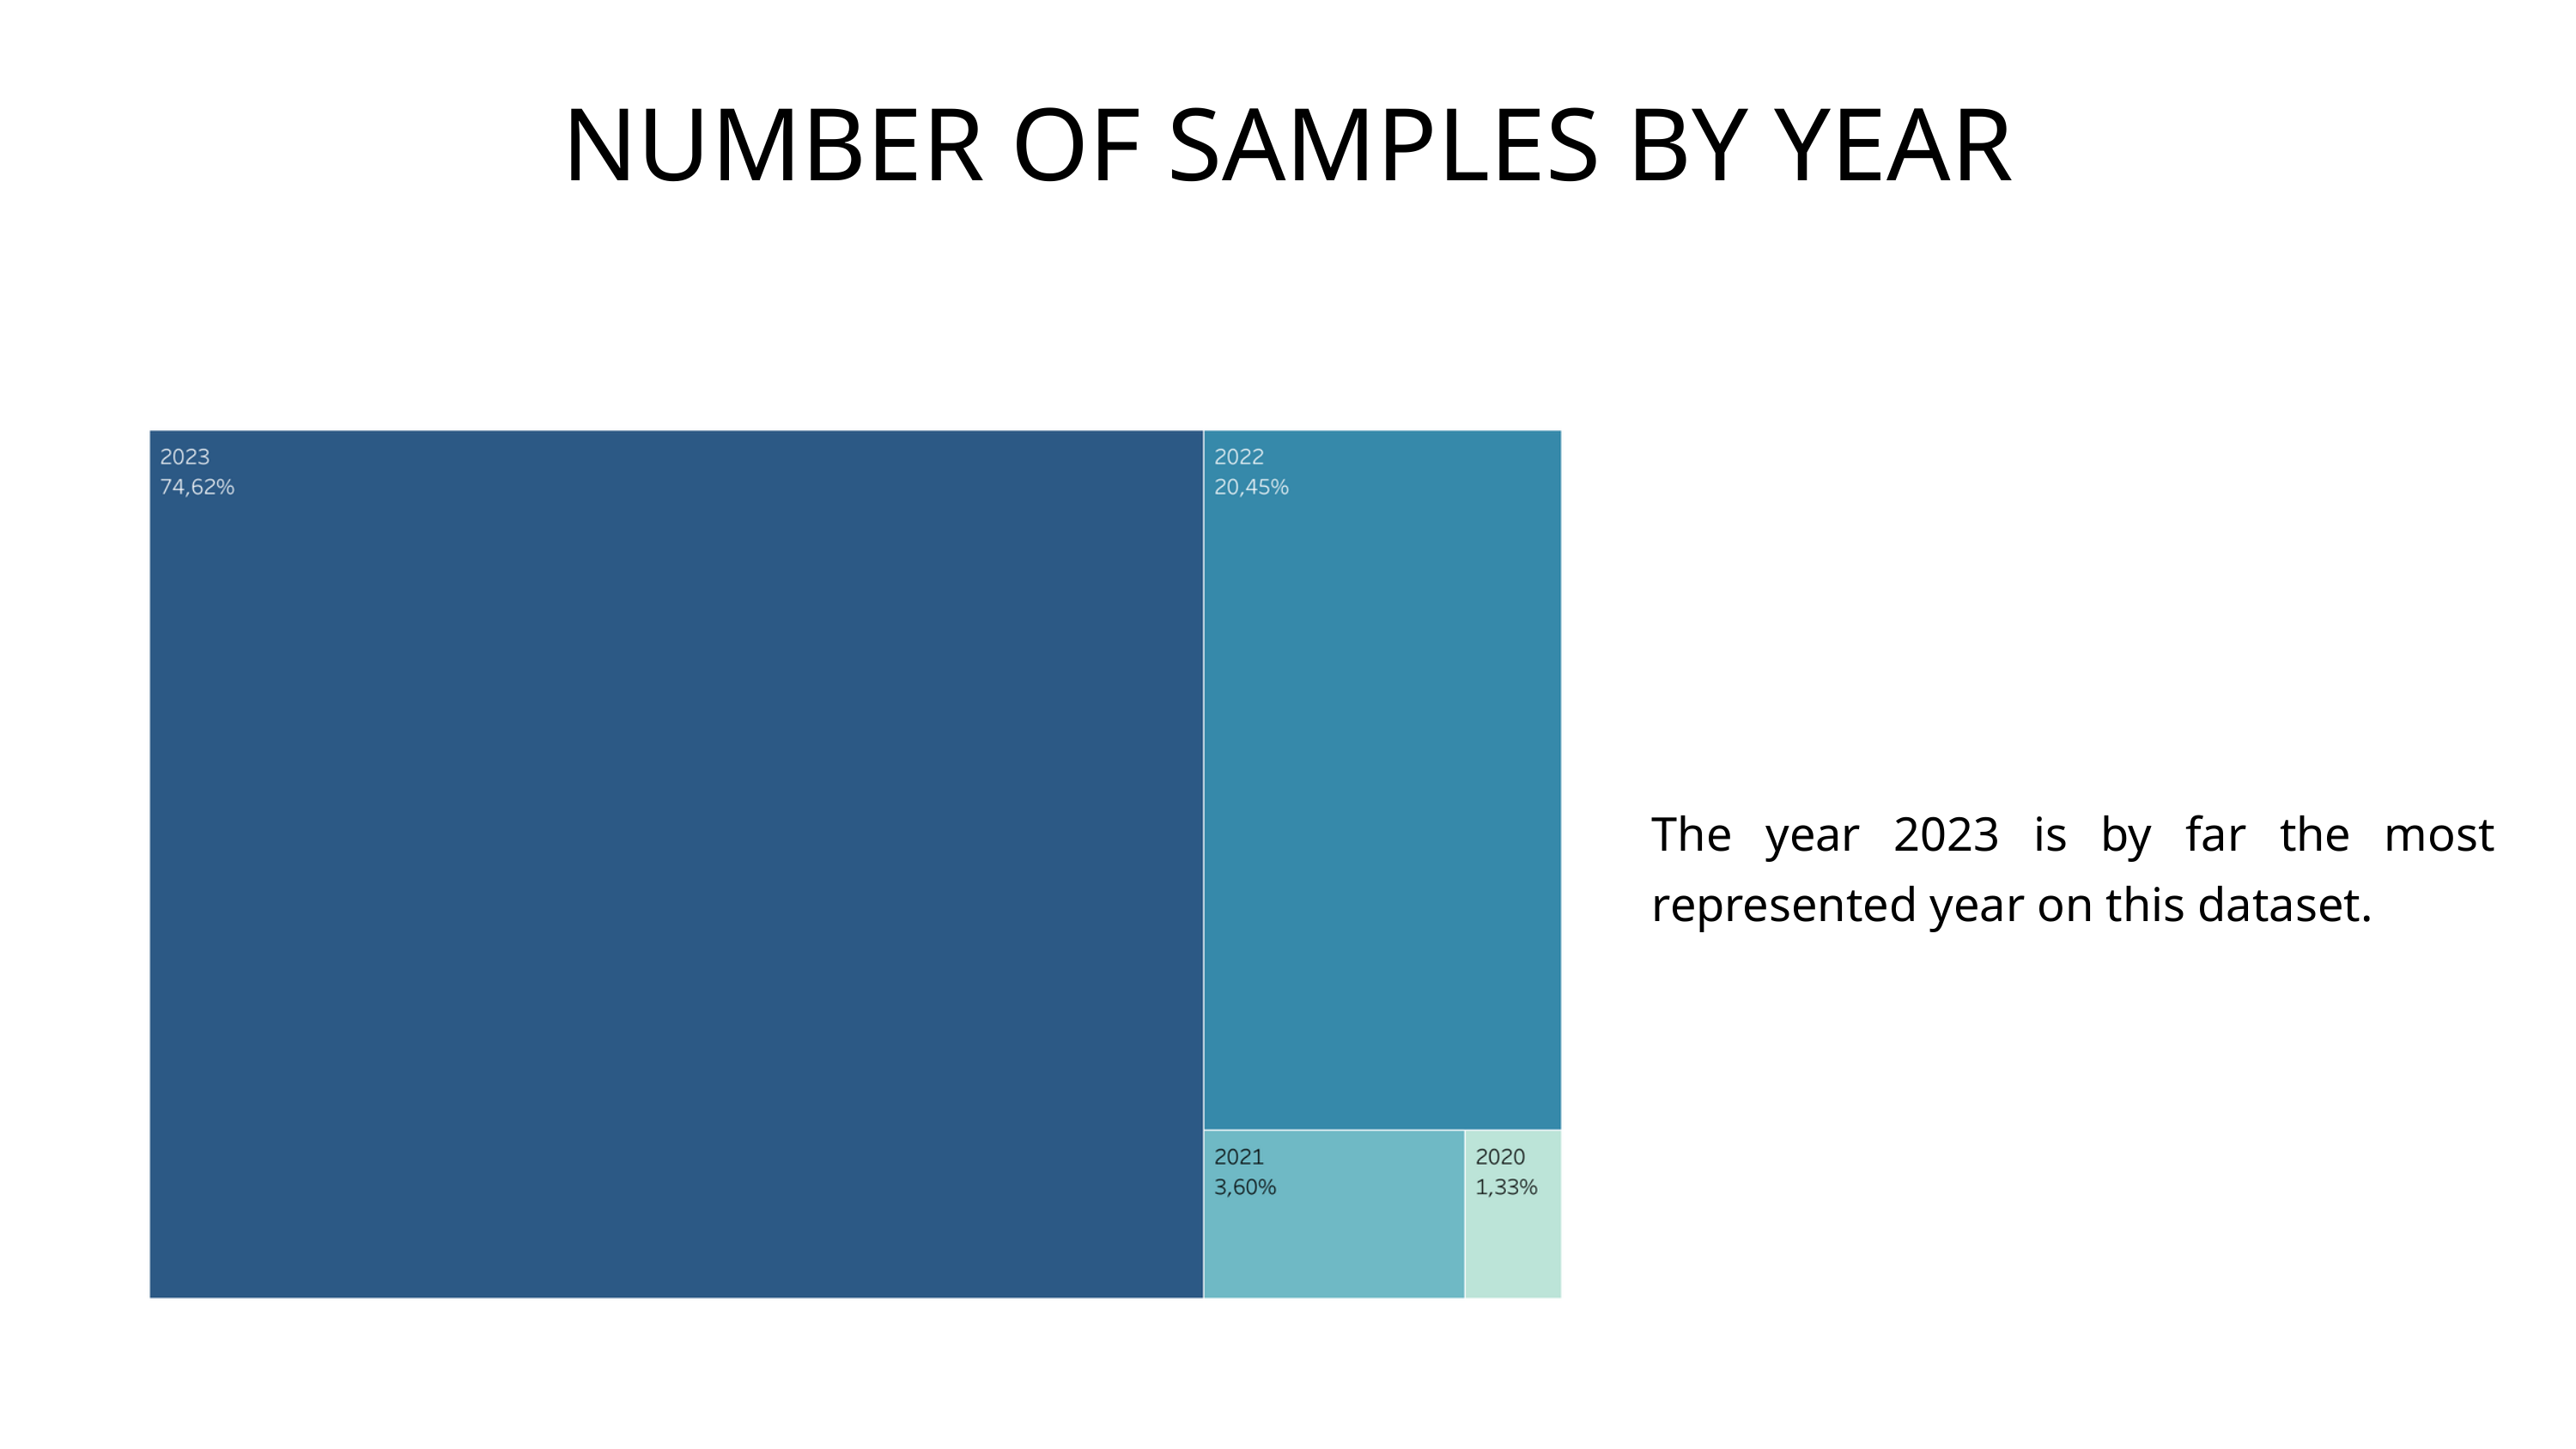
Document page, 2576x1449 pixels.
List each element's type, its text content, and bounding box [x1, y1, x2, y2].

text_box The year 2023 is by far the most represented year on this dataset. [1651, 791, 2496, 931]
text_box NUMBER OF SAMPLES BY YEAR [411, 101, 2165, 201]
text_box [144, 425, 1567, 1304]
